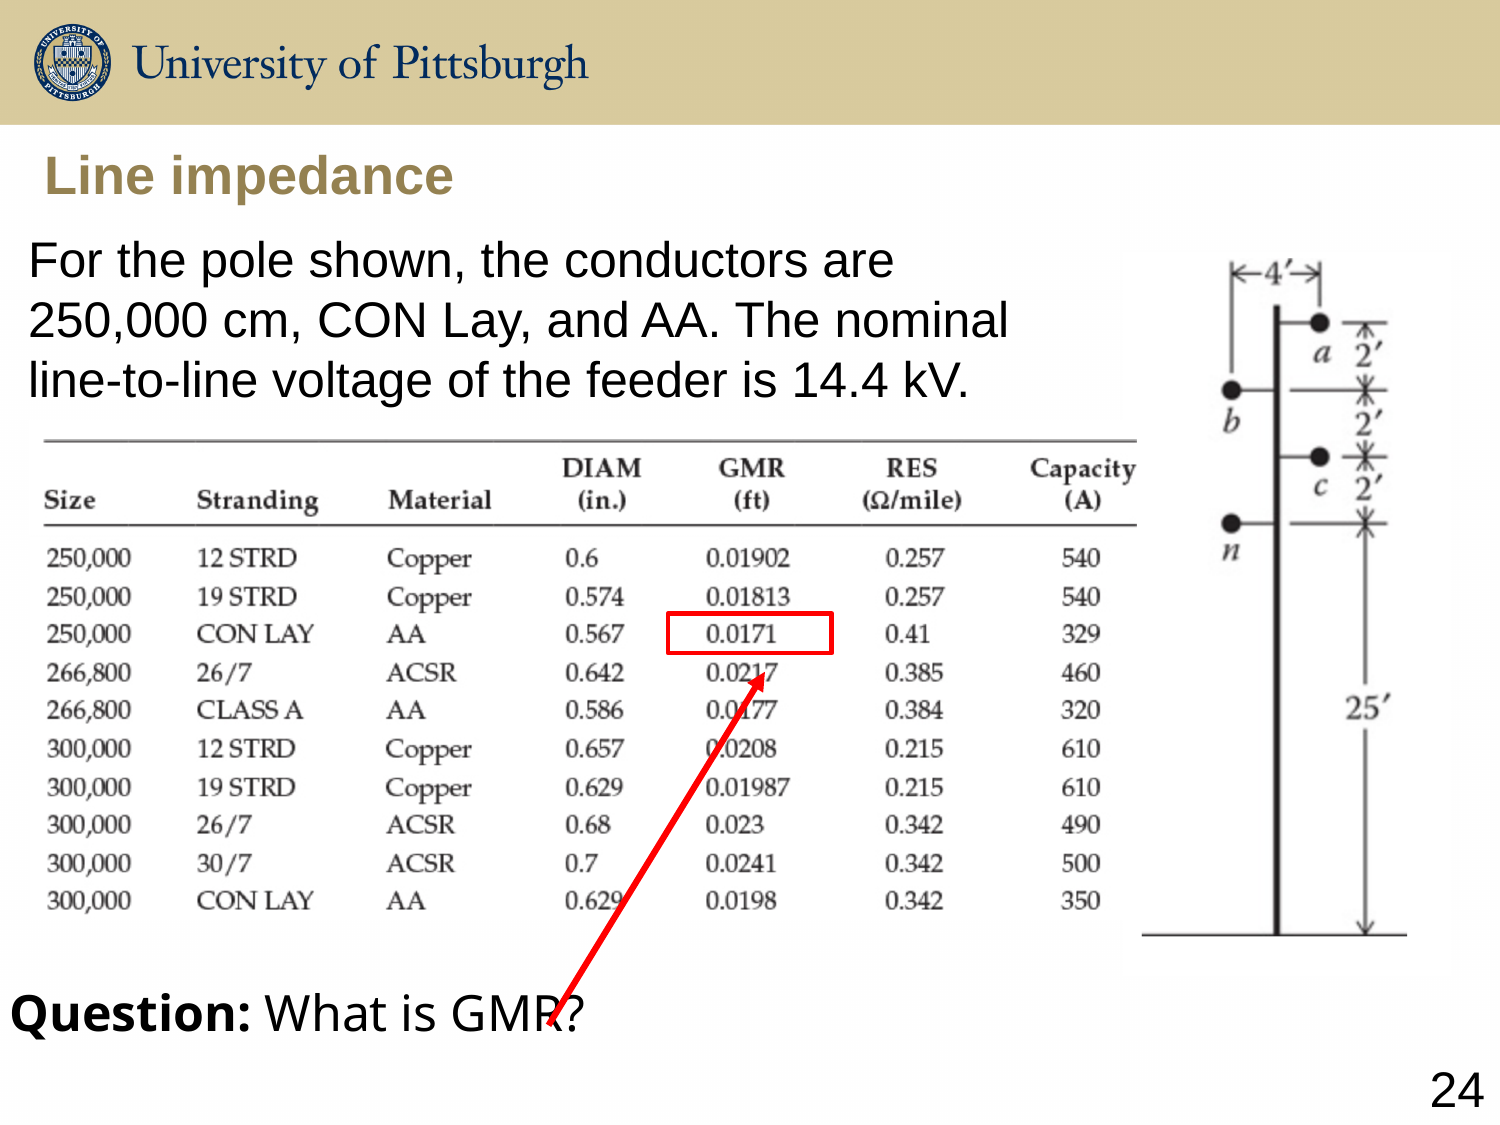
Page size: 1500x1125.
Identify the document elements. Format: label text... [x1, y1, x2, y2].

title Line impedance [29, 125, 1500, 221]
picture [0, 1, 1500, 1125]
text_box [548, 671, 766, 1026]
slide_number 24 [1362, 1050, 1500, 1125]
text_box For the pole shown, the conductors are 250,000 cm, CON Lay, and AA. The nominal line-to-line voltage of the feeder is 14.4 kV. [13, 220, 1075, 415]
text_box Question: What is GMR? [0, 974, 614, 1049]
